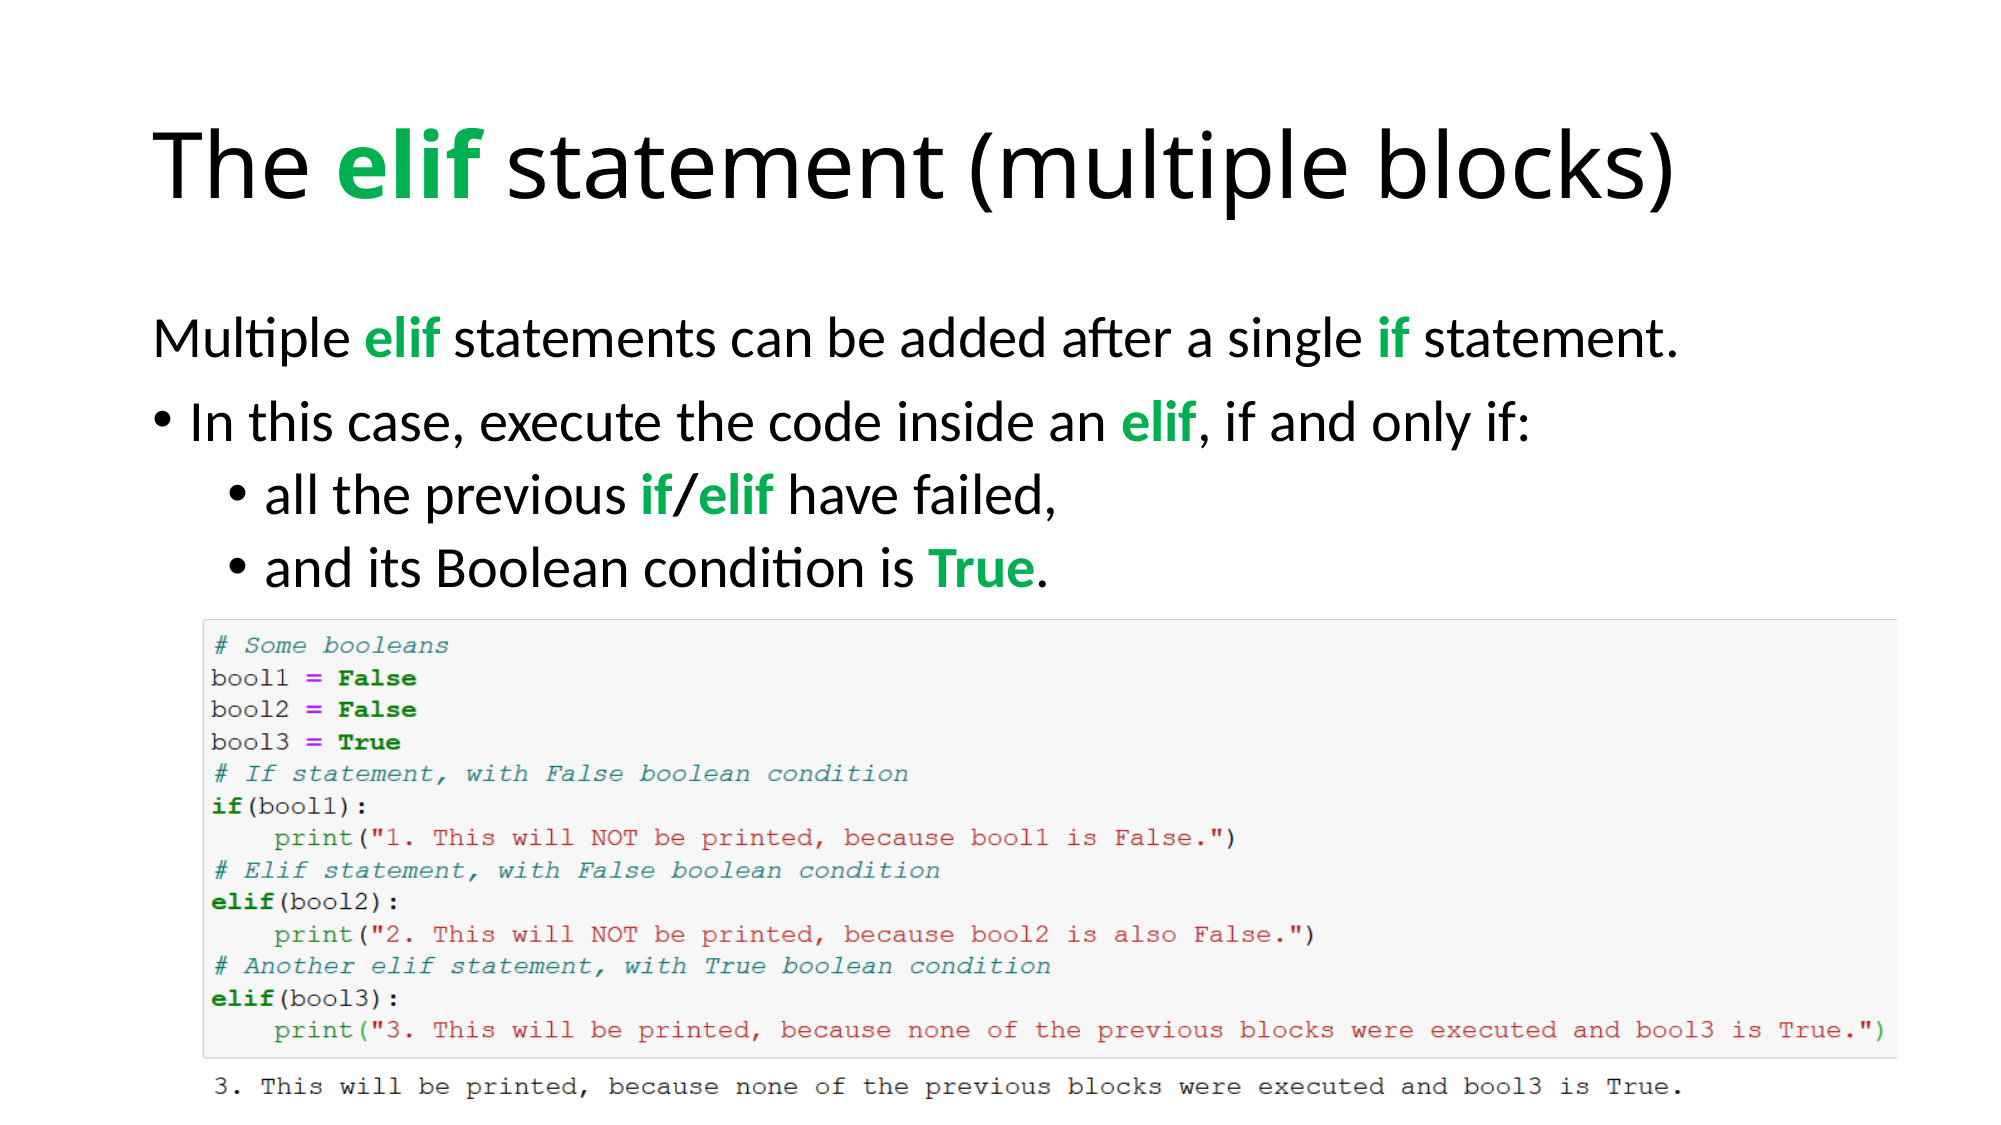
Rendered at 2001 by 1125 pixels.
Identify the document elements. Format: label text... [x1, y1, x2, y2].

picture [198, 619, 1897, 1115]
list Multiple elif statements can be added after a single if statement. In this case, execute the code inside an elif, if and only if: all the previous if/elif have failed, and its Boolean condition is True. [137, 299, 1863, 1014]
title The elif statement (multiple blocks) [137, 59, 1863, 278]
